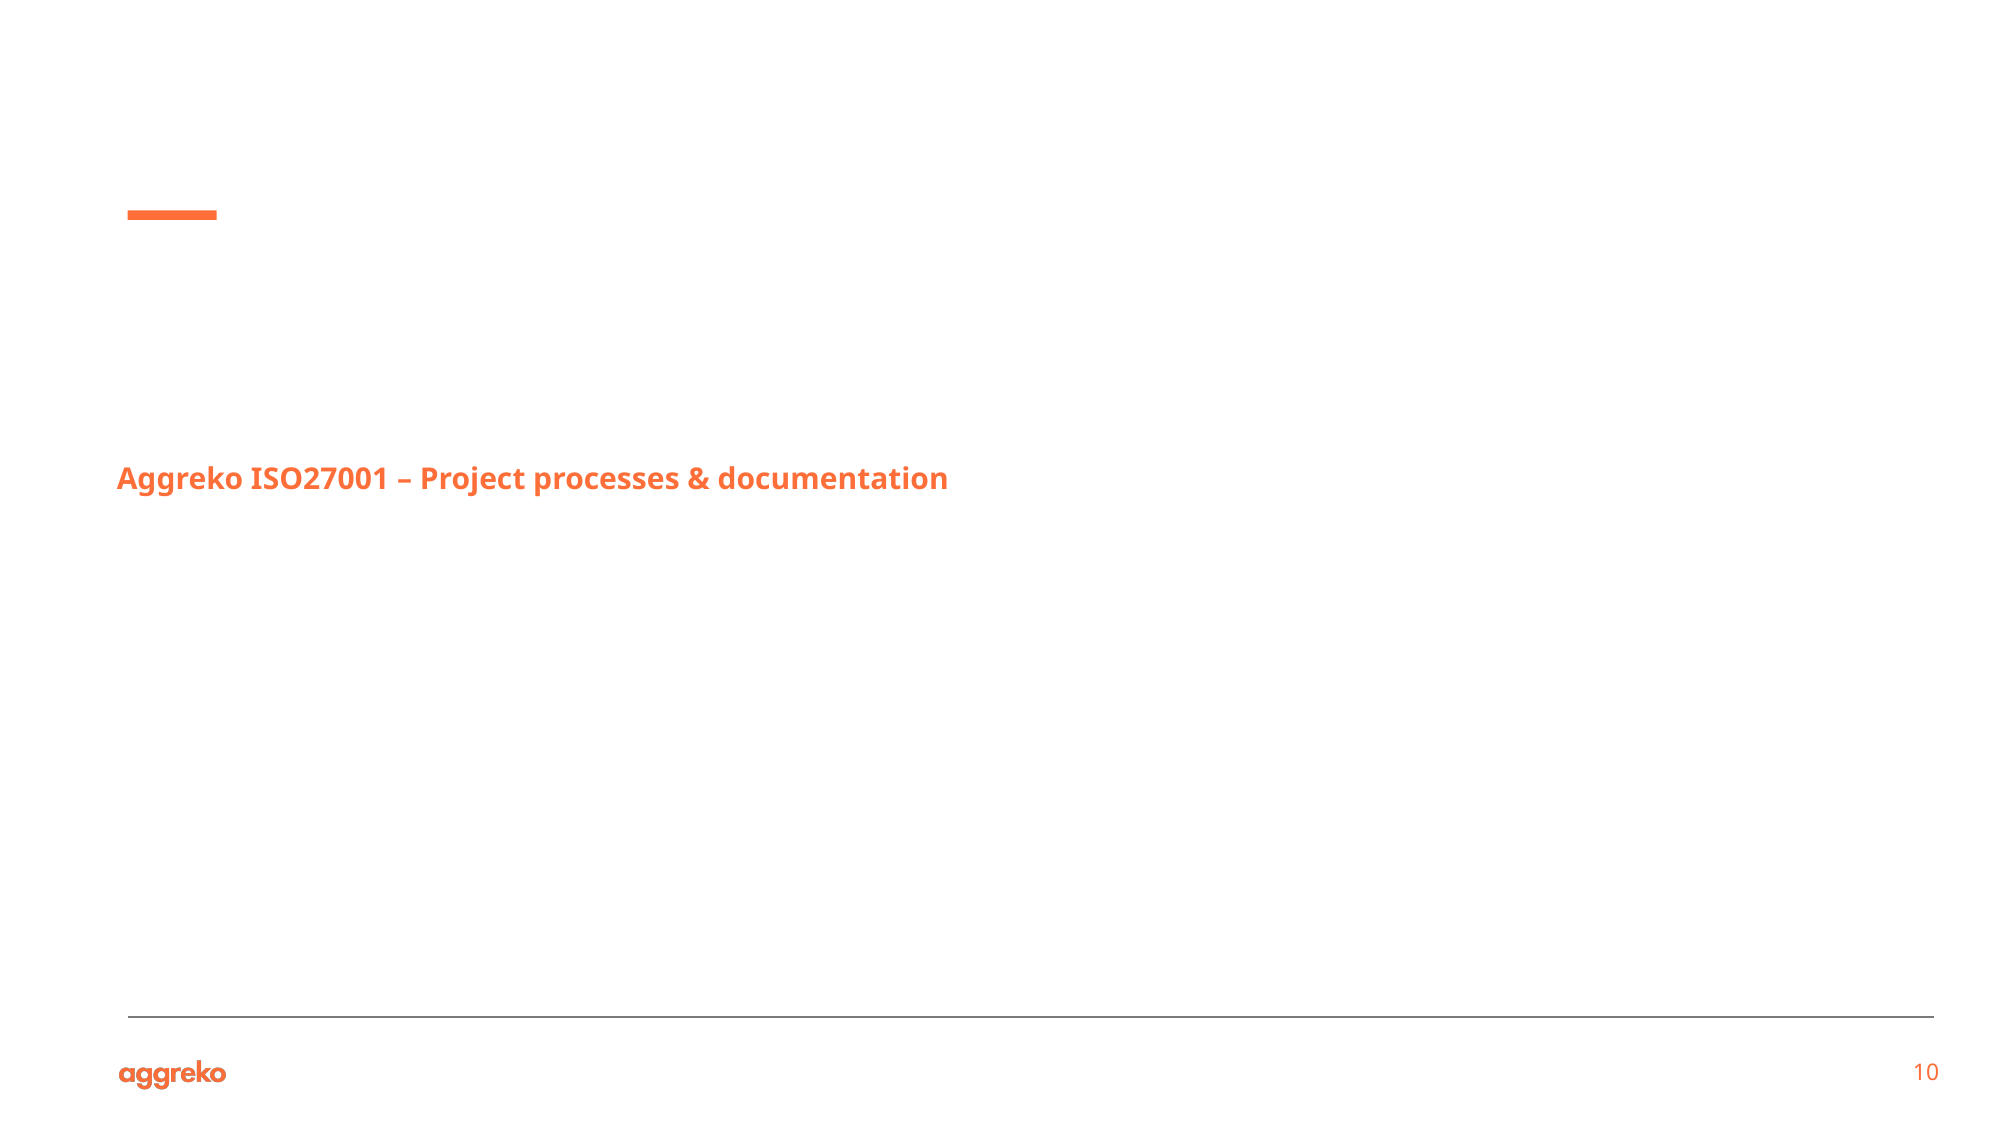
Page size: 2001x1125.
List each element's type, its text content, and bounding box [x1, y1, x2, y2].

list Aggreko ISO27001 – Project processes & documentation [101, 434, 1852, 504]
picture [105, 1050, 239, 1104]
slide_number 10 [1828, 1042, 1955, 1103]
